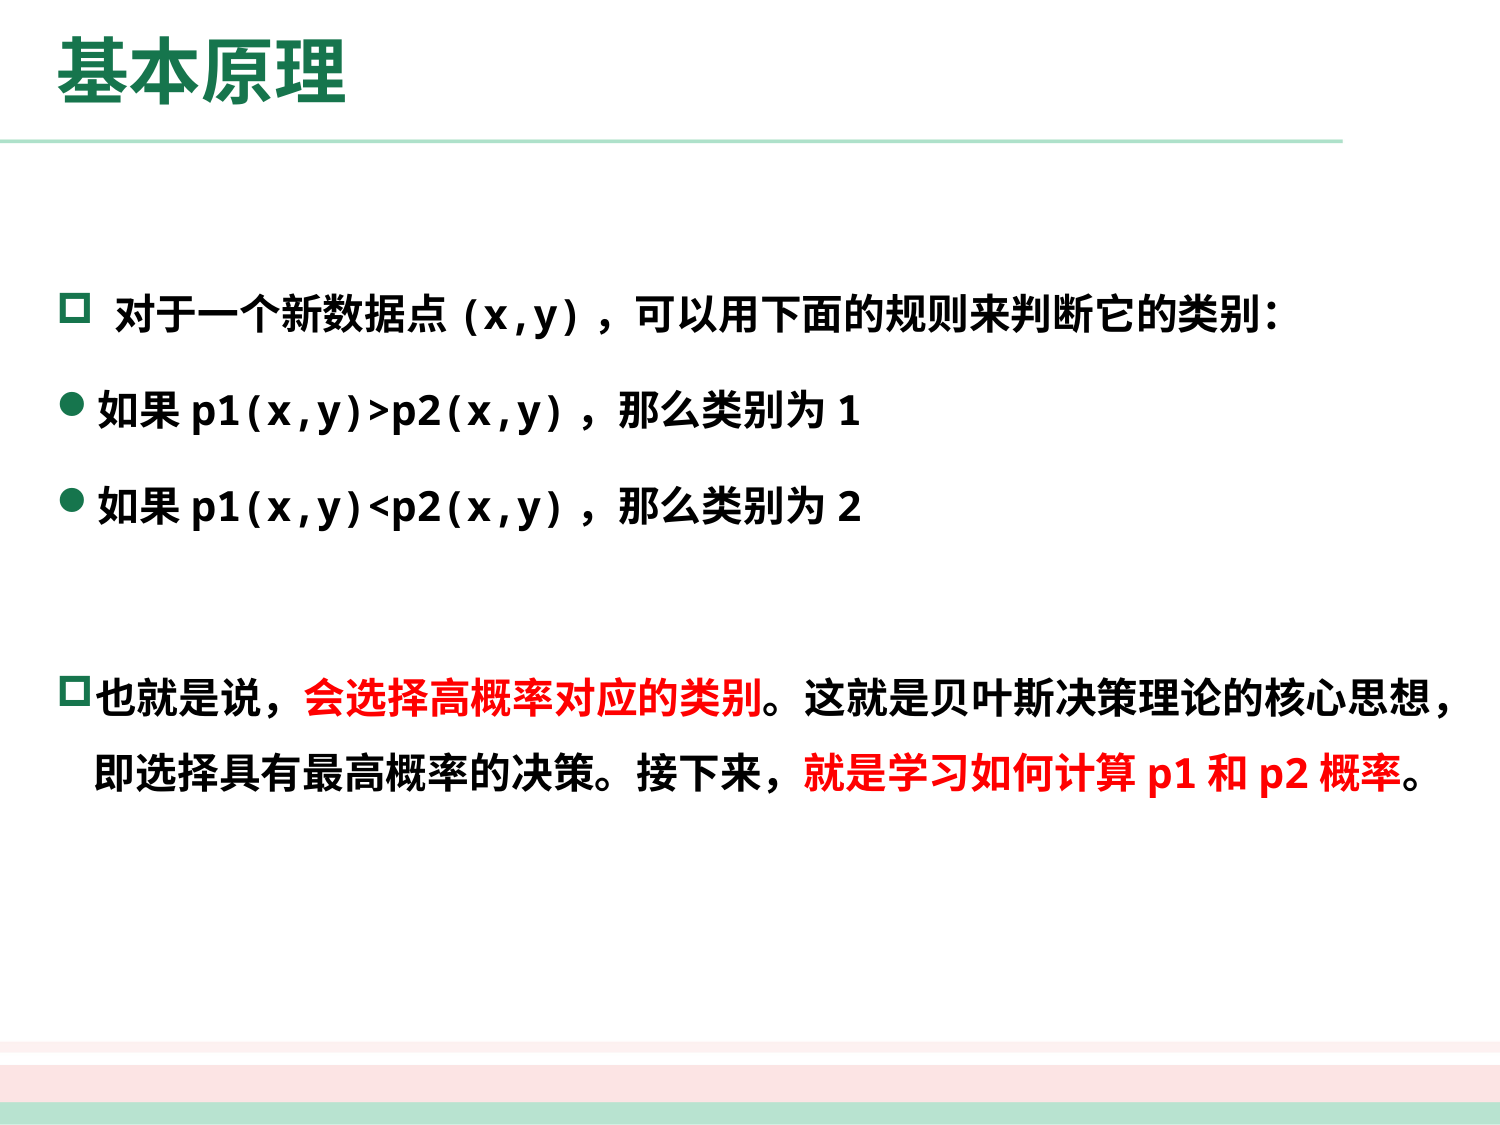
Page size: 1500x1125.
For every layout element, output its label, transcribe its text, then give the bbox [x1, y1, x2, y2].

title 基本原理 [41, 27, 1335, 122]
list 对于一个新数据点(x,y)，可以用下面的规则来判断它的类别： 如果p1(x,y)>p2(x,y)，那么类别为1 如果p1(x,y)<p2(x,y)，那么类别为2 也就是说，会选择高概率对应的类别。这就是贝叶斯决策理论的核心思想，即选择具有最高概率的决策。接下来，就是学习如何计算p1和p2概率。 [41, 255, 1480, 867]
picture [0, 0, 1500, 1125]
